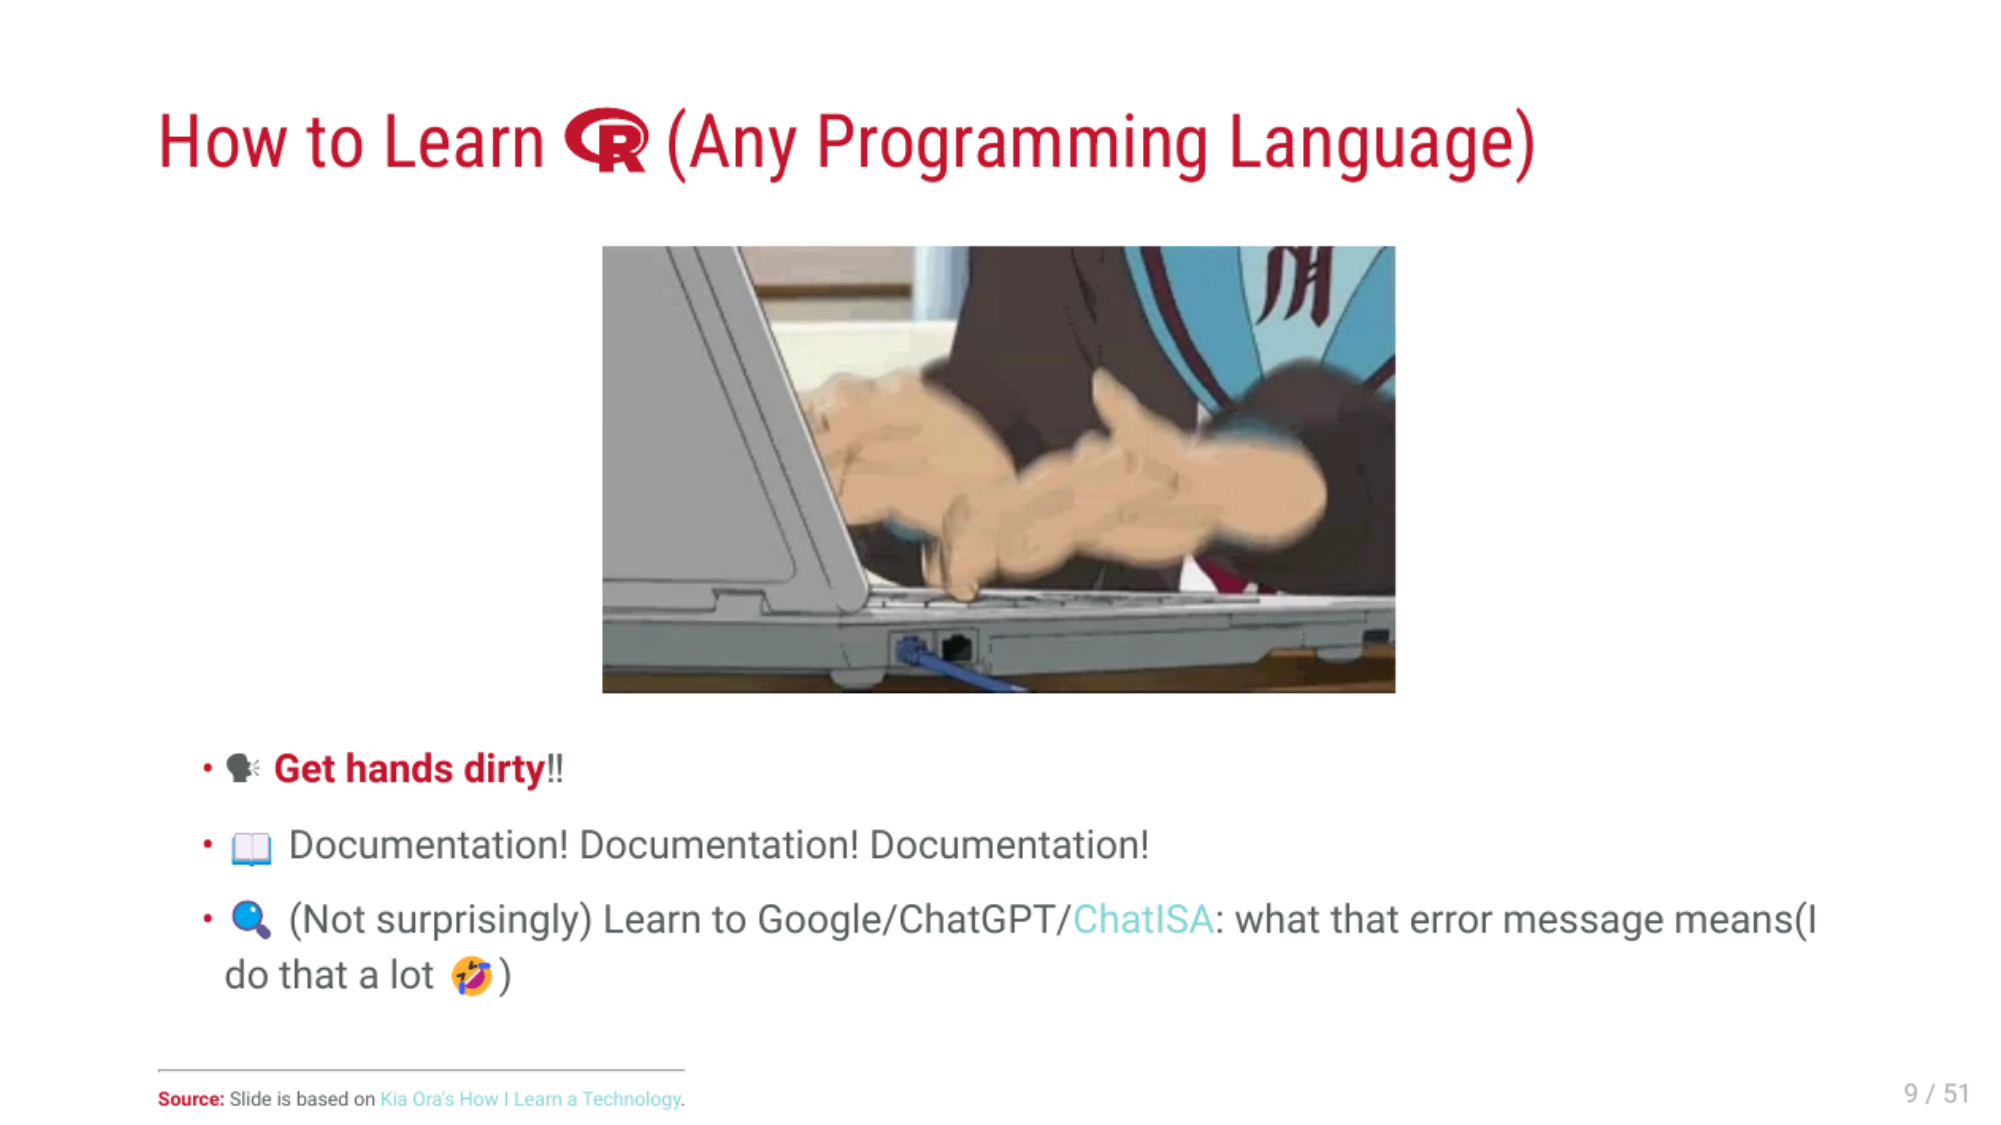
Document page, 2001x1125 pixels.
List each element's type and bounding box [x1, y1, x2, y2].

list [0, 0, 2000, 1125]
